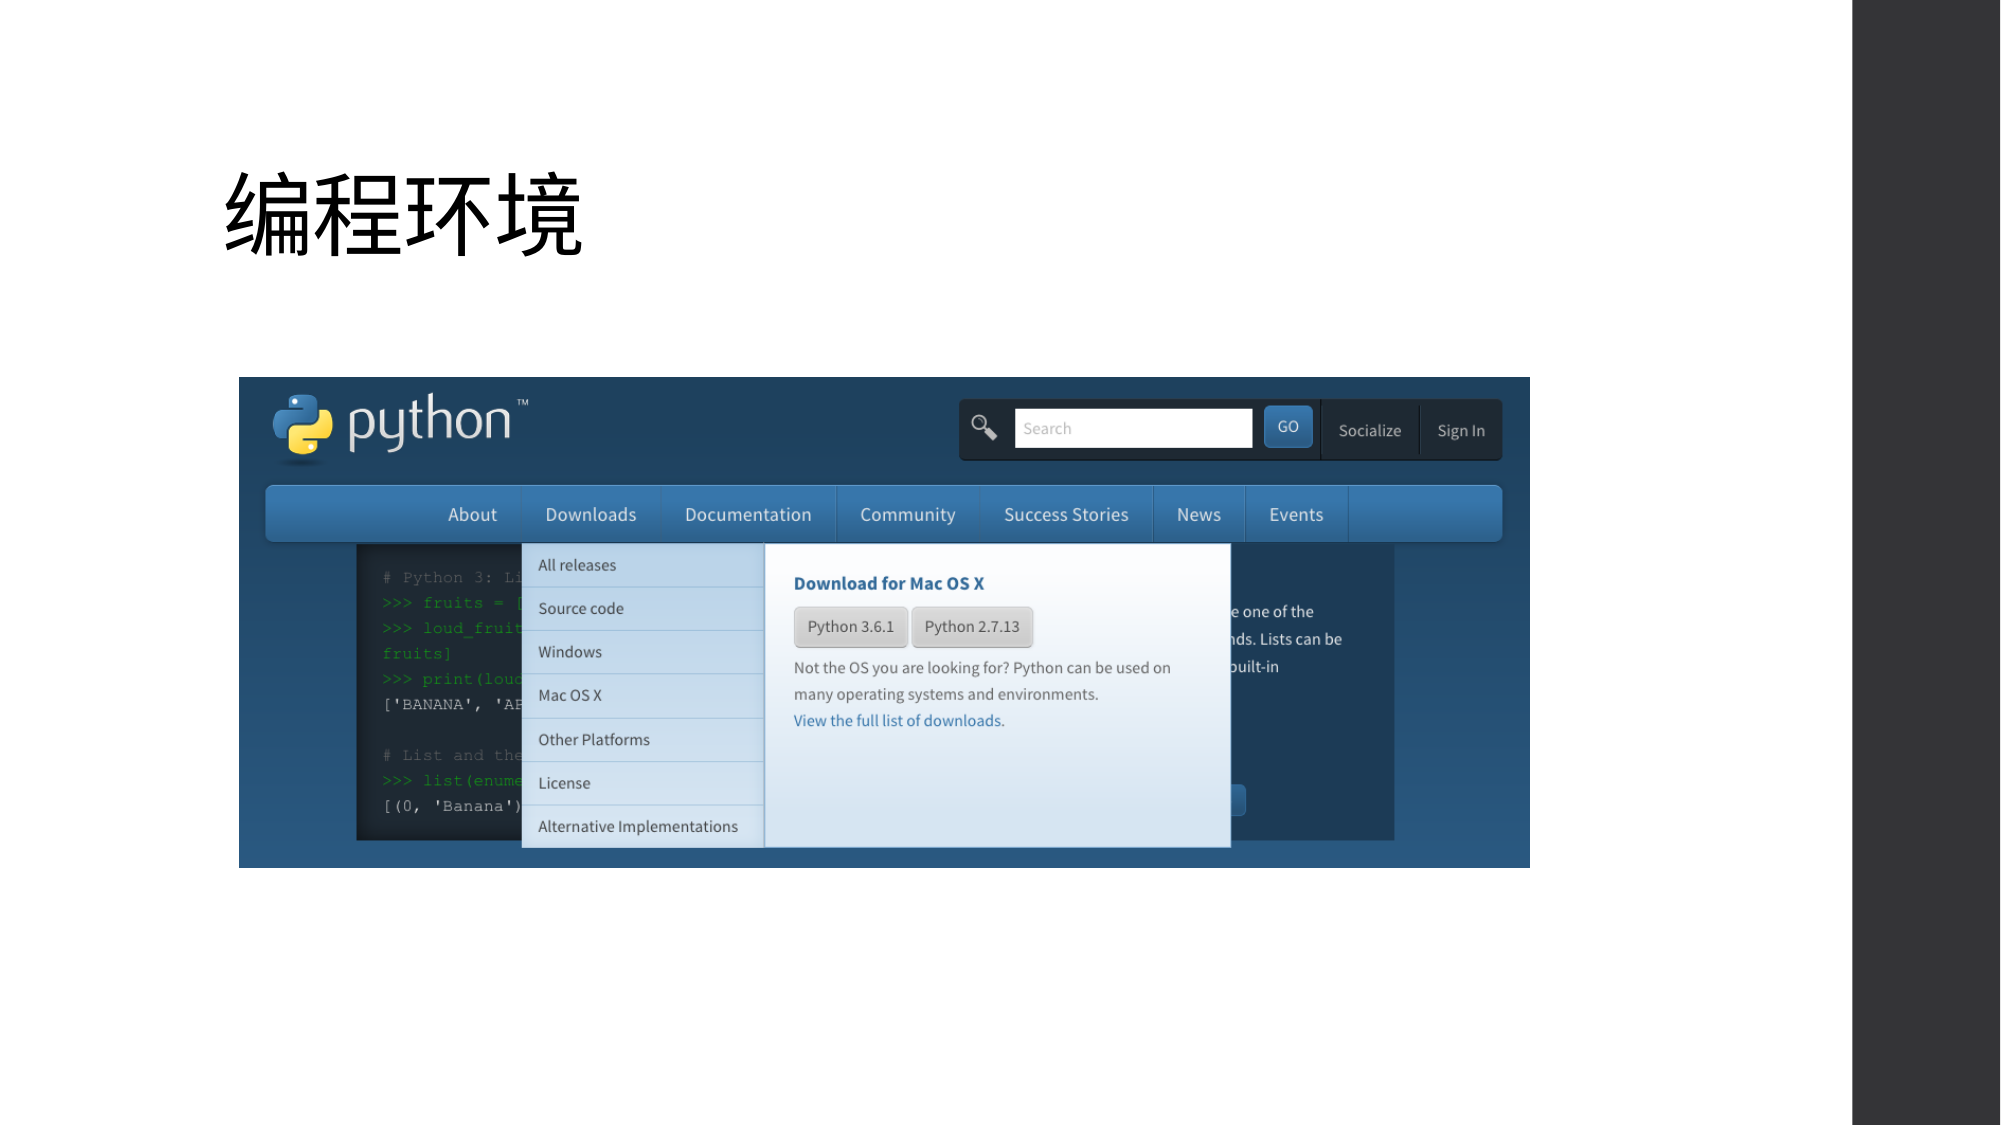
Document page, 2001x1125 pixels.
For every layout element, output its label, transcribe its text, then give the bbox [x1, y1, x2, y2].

picture [239, 376, 1530, 869]
title 编程环境 [206, 60, 1797, 278]
